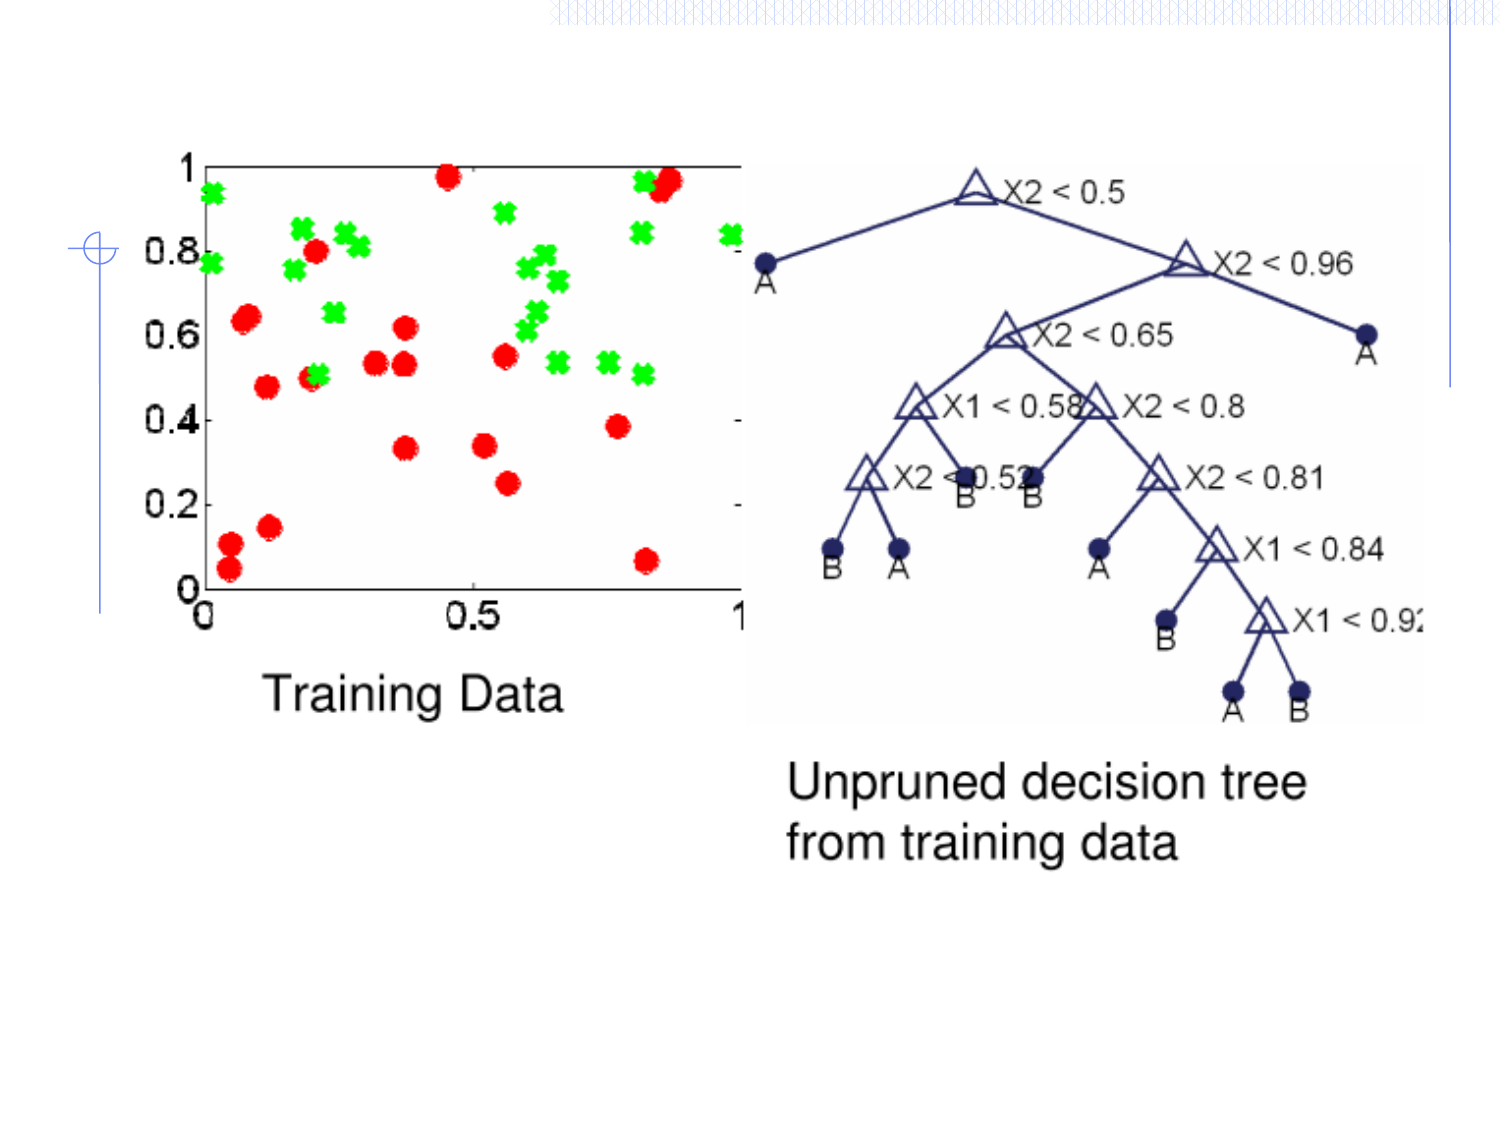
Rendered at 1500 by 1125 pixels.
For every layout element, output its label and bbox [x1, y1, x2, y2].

picture [119, 135, 1447, 886]
